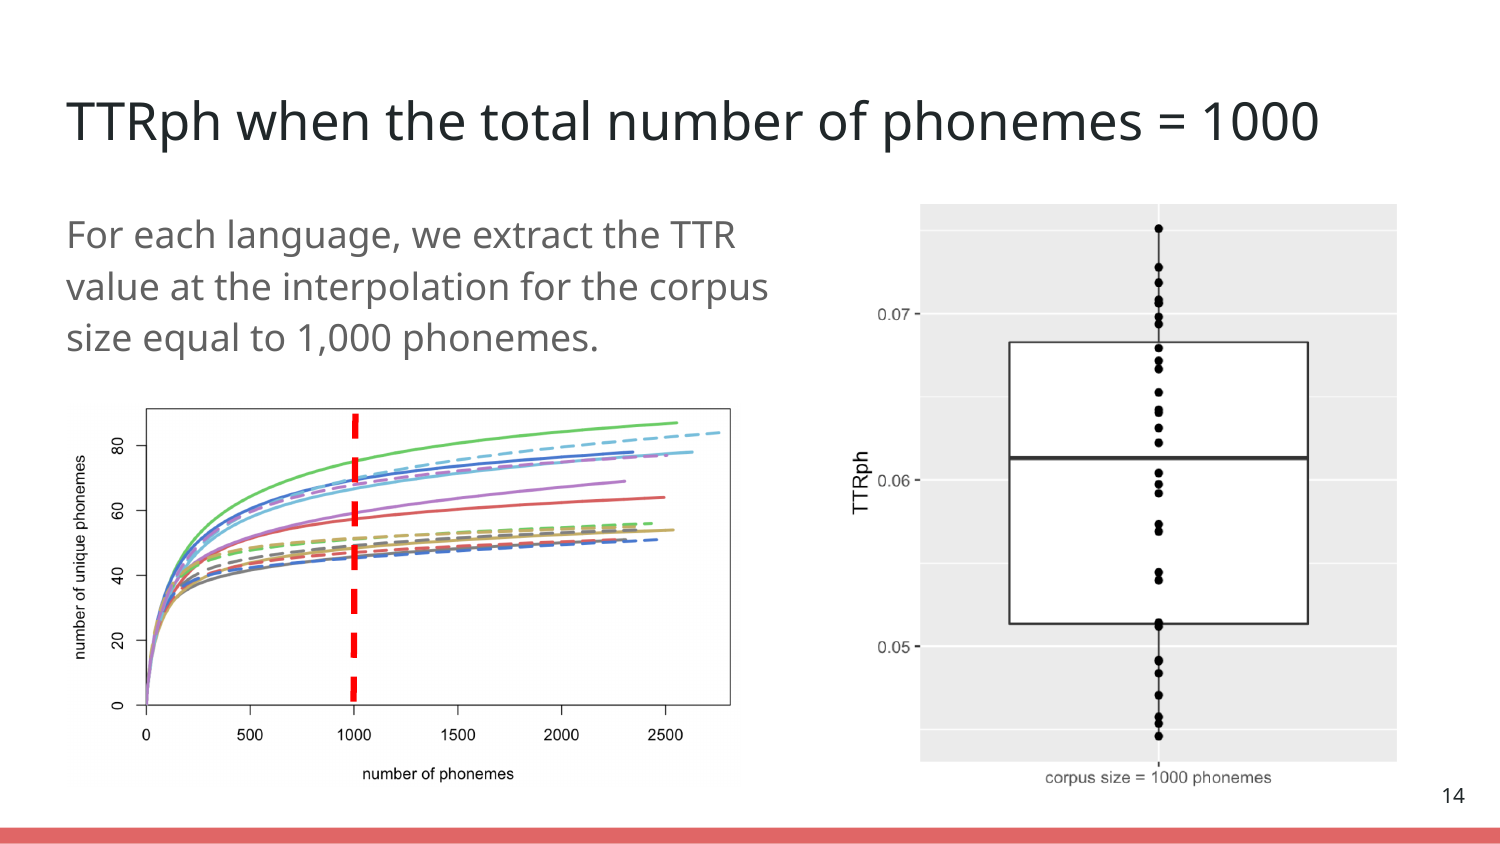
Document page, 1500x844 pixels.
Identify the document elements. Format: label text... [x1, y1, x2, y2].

title TTRph when the total number of phonemes = 1000 [51, 72, 1449, 167]
picture [67, 403, 742, 788]
slide_number ‹#› [1389, 764, 1480, 830]
picture [834, 188, 1409, 789]
list For each language, we extract the TTR value at the interpolation for the corpus size equal to 1,000 phonemes. [51, 189, 832, 750]
